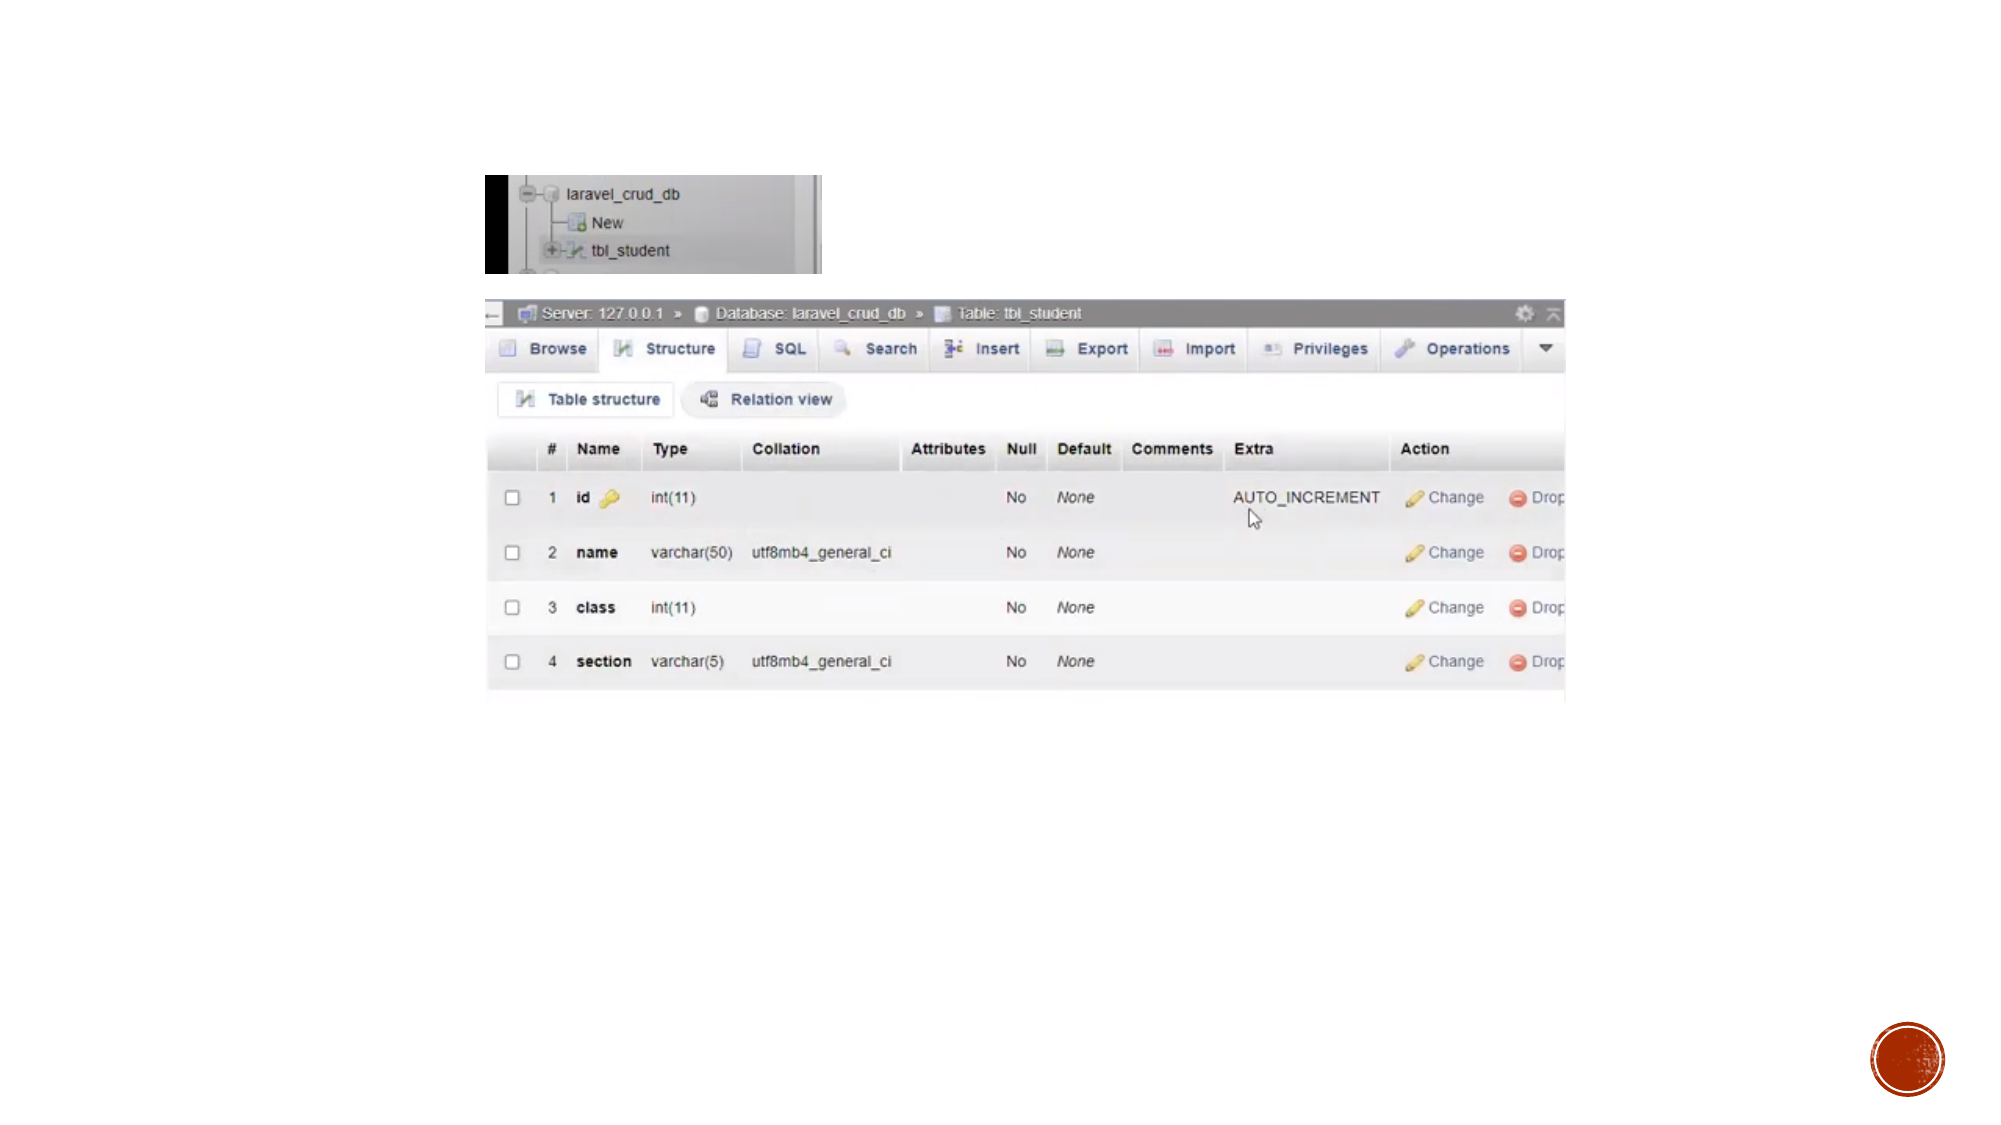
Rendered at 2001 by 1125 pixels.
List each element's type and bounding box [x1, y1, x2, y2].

picture [485, 175, 822, 274]
picture [485, 299, 1566, 703]
